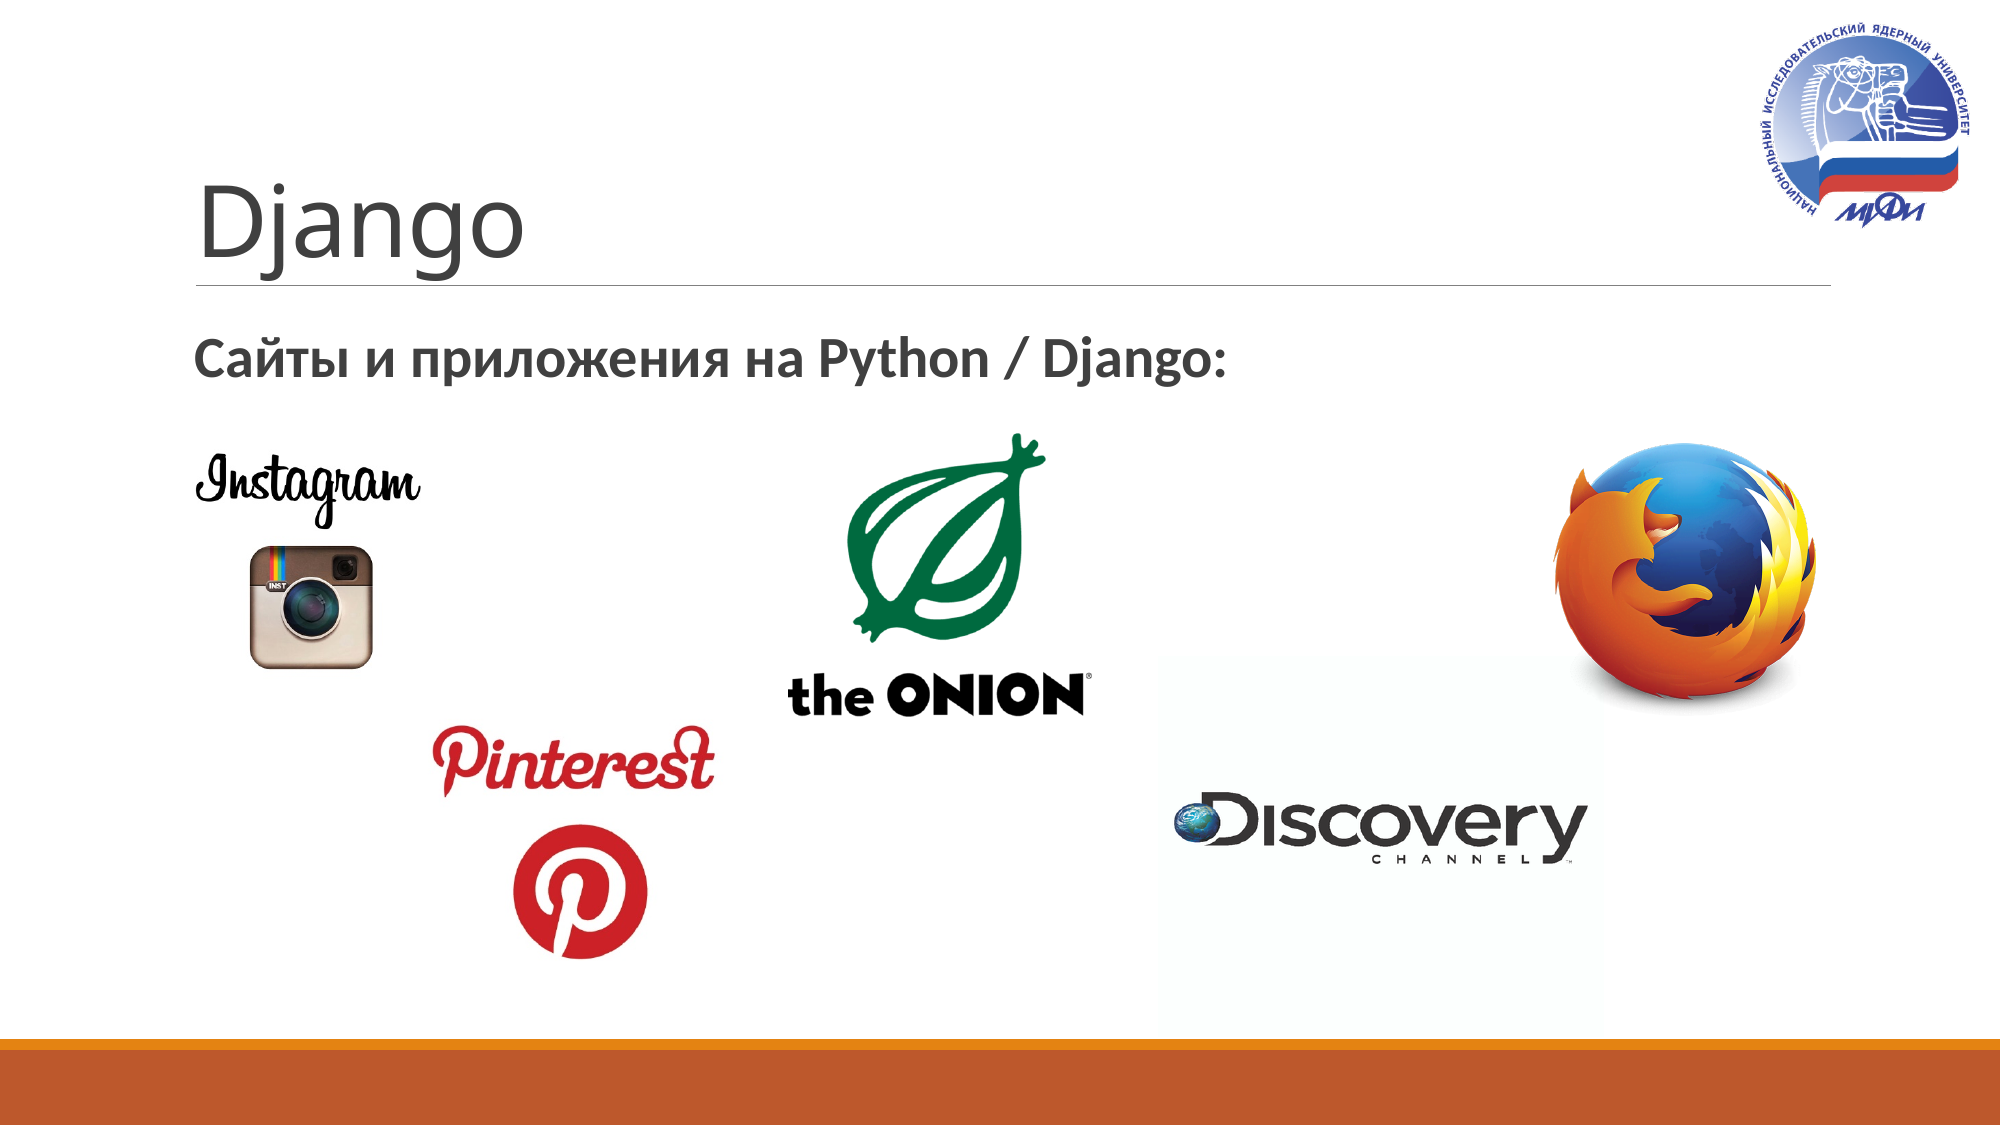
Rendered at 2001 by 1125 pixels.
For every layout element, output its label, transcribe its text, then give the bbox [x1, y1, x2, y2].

title Django [180, 47, 1830, 285]
text_box Сайты и приложения на Python / Django: [179, 311, 1754, 442]
picture [1757, 19, 1972, 230]
picture [785, 418, 1094, 727]
picture [174, 437, 776, 980]
picture [1157, 442, 1816, 1037]
